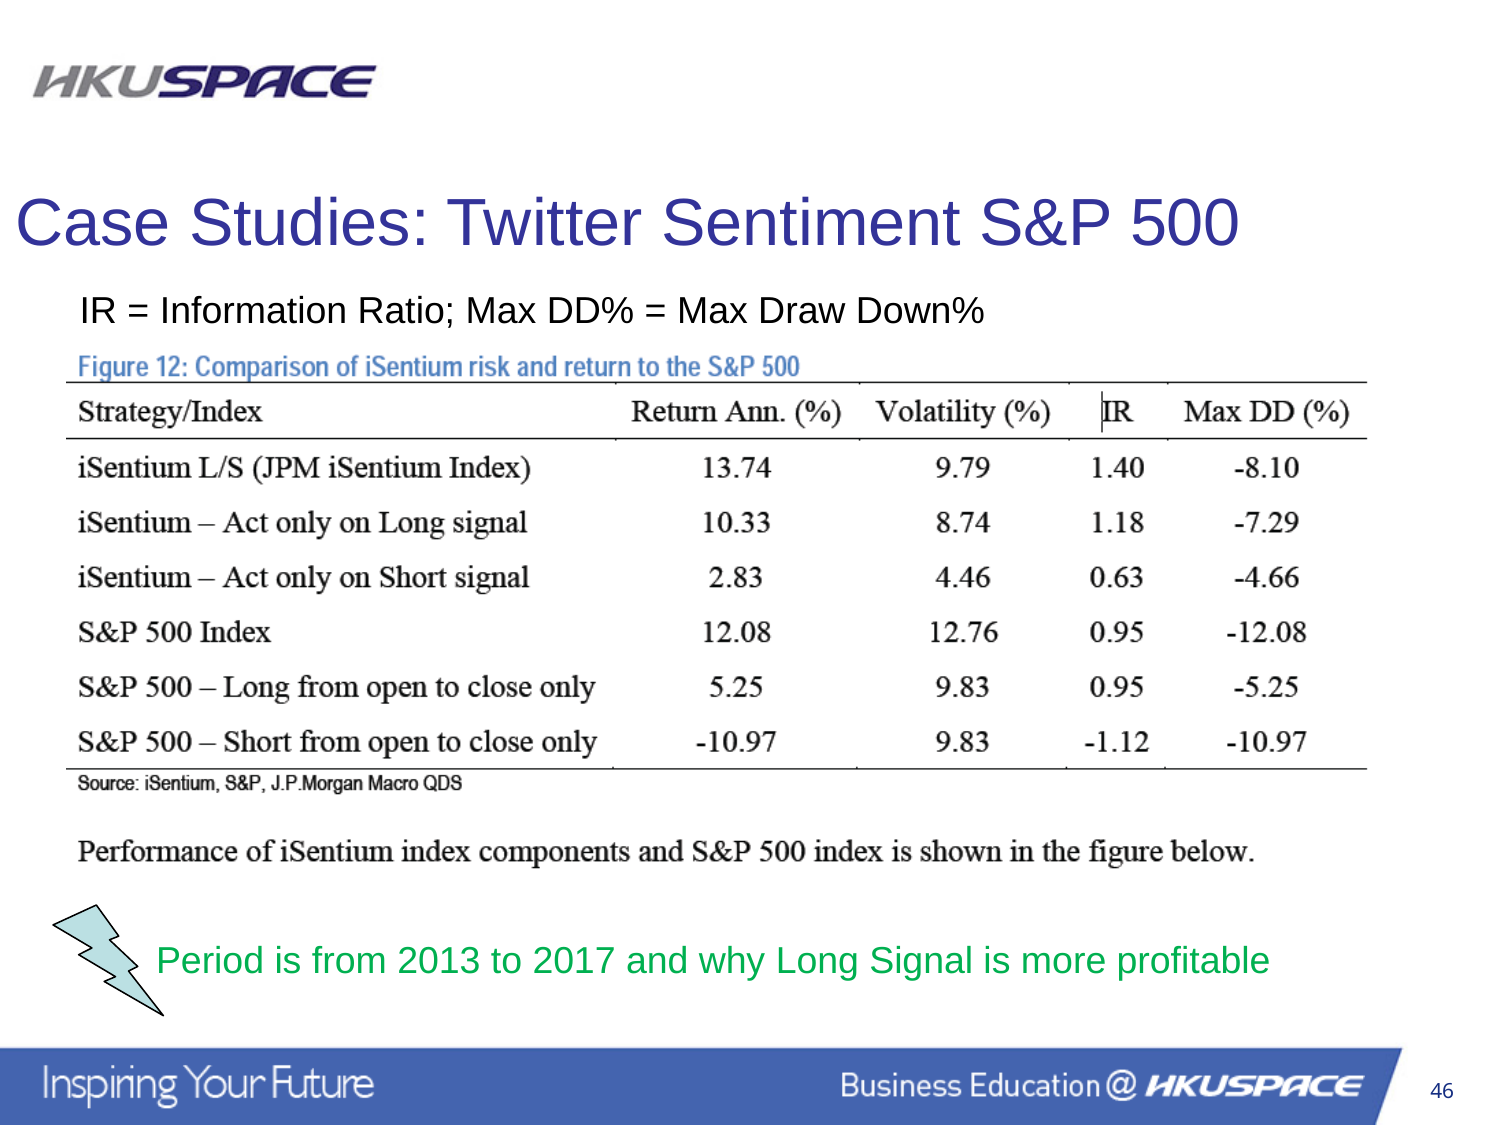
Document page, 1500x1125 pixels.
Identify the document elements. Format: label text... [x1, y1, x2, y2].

picture [0, 0, 1500, 1125]
text_box Period is from 2013 to 2017 and why Long Signal is more profitable [141, 928, 1286, 989]
text_box [53, 905, 164, 1016]
text_box IR = Information Ratio; Max DD% = Max Draw Down% [64, 278, 1483, 905]
title Case Studies: Twitter Sentiment S&P 500 [0, 101, 1396, 266]
slide_number 46 [1415, 1070, 1499, 1125]
